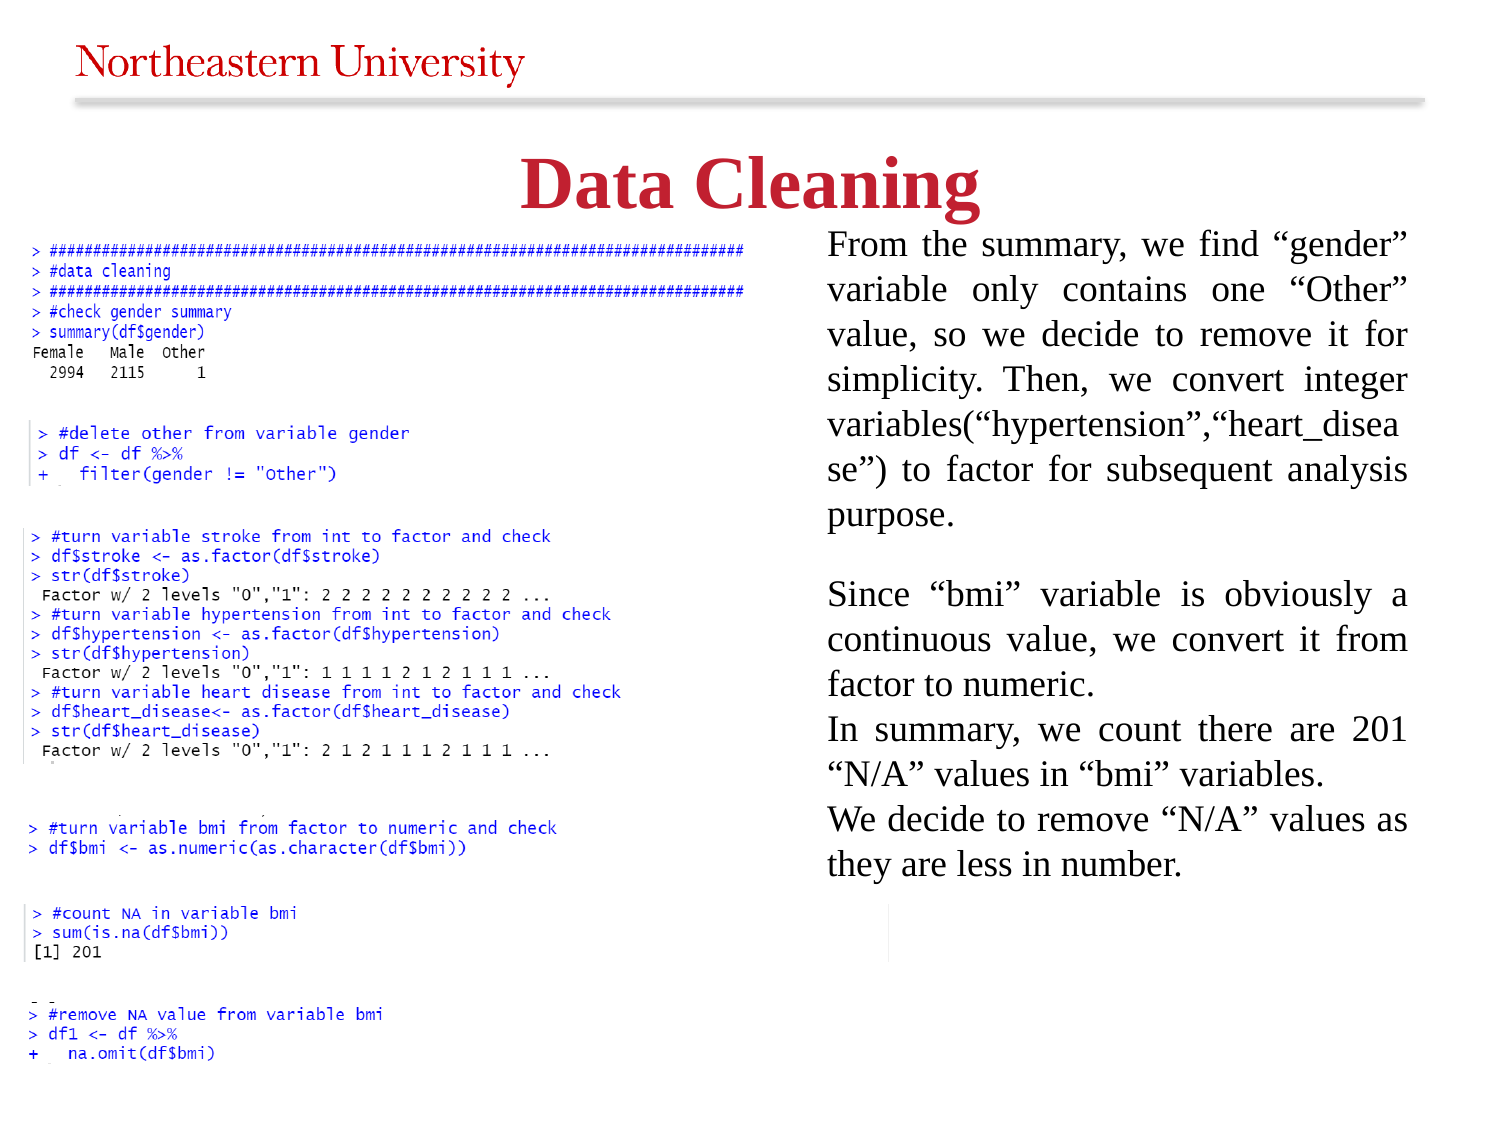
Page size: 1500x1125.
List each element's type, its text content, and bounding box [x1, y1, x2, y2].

picture [21, 1002, 887, 1065]
picture [23, 904, 890, 963]
picture [28, 419, 895, 486]
picture [28, 238, 751, 384]
picture [23, 528, 890, 765]
picture [21, 815, 887, 859]
title Data Cleaning [76, 126, 1426, 264]
picture [75, 44, 525, 88]
text_box From the summary, we find “gender” variable only contains one “Other” value, so we decide to remove it for simplicity. Then, we convert integer variables(“hypertension”,“heart_disease”) to factor for subsequent analysis purpose. Since “bmi” variable is obviously a continuous value, we convert it from factor to numeric. In summary, we count there are 201 “N/A” values in “bmi” variables. We decide to remove “N/A” values as they are less in number. [812, 211, 1424, 1017]
